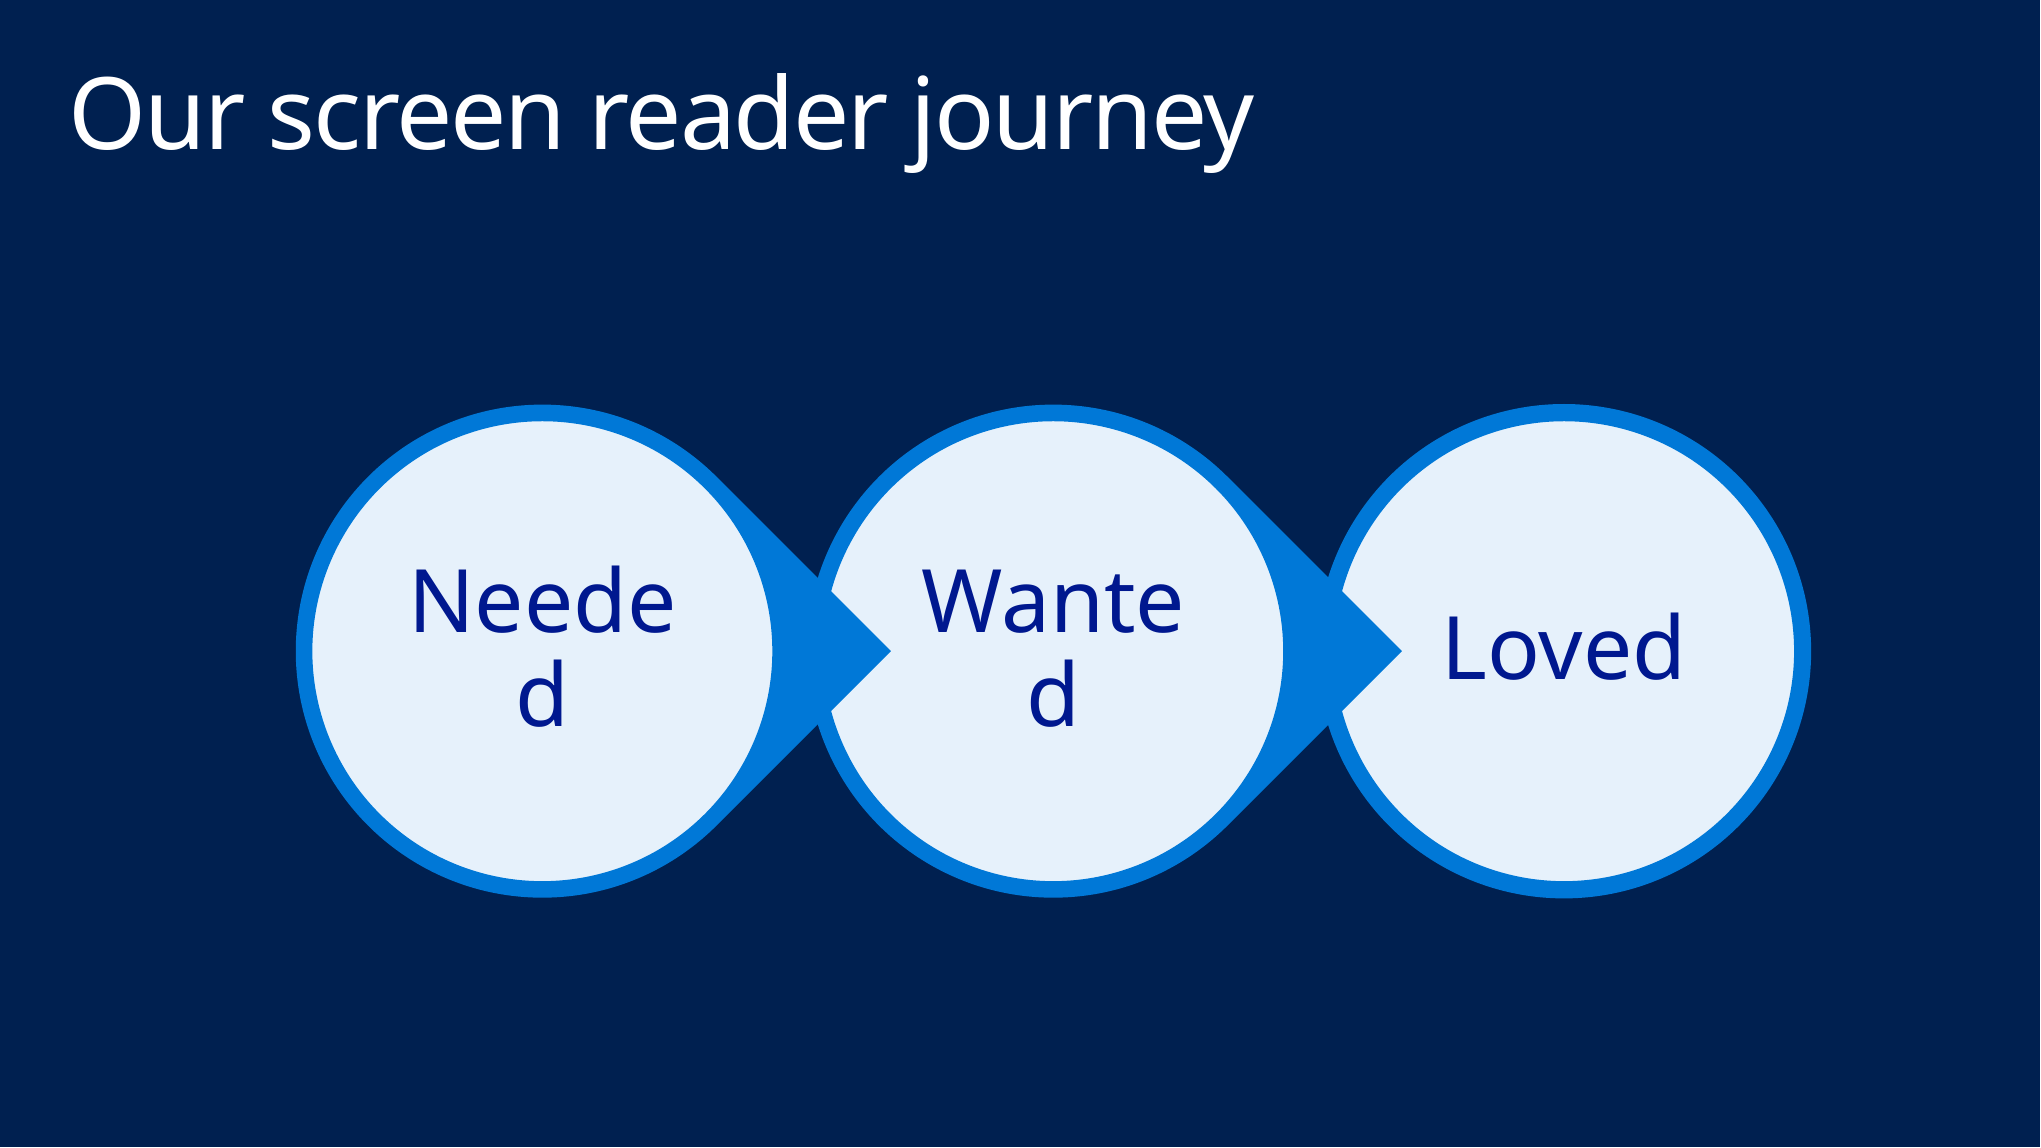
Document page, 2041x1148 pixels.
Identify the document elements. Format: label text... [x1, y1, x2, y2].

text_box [0, 217, 2005, 1086]
title Our screen reader journey [45, 48, 1996, 199]
